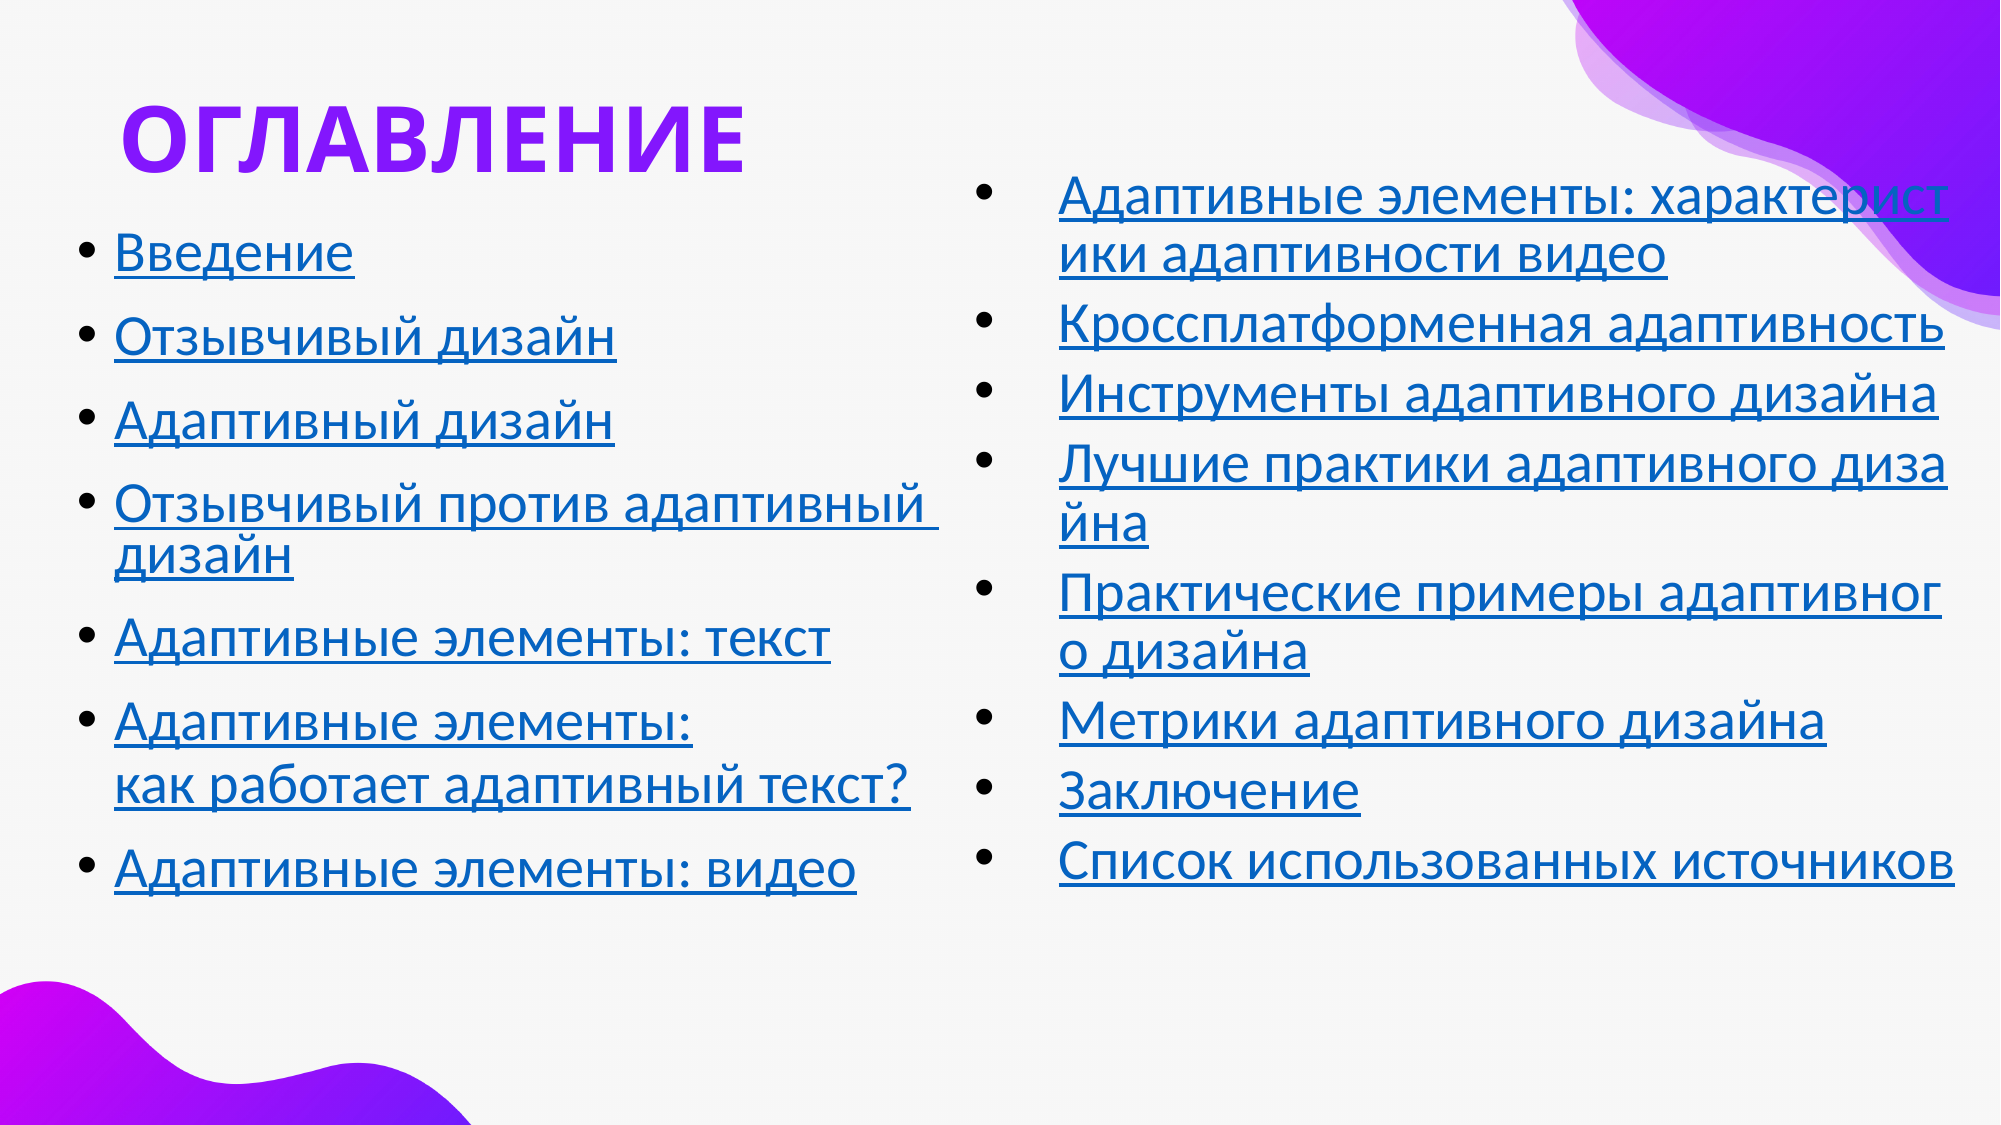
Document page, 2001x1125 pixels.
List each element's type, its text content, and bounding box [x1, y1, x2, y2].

picture [0, 0, 2000, 1125]
text_box Адаптивные элементы: характеристики адаптивности видео Кроссплатформенная адаптивность Инструменты адаптивного дизайна Лучшие практики адаптивного дизайна Практические примеры адаптивного дизайна Метрики адаптивного дизайна Заключение Список использованных источников [959, 148, 1983, 724]
title ОГЛАВЛЕНИЕ [103, 34, 1829, 214]
list Введение Отзывчивый дизайн Адаптивный дизайн Отзывчивый против адаптивный дизайн Адаптивные элементы: текст Адаптивные элементы: как работает адаптивный текст? Адаптивные элементы: видео [61, 214, 960, 1100]
